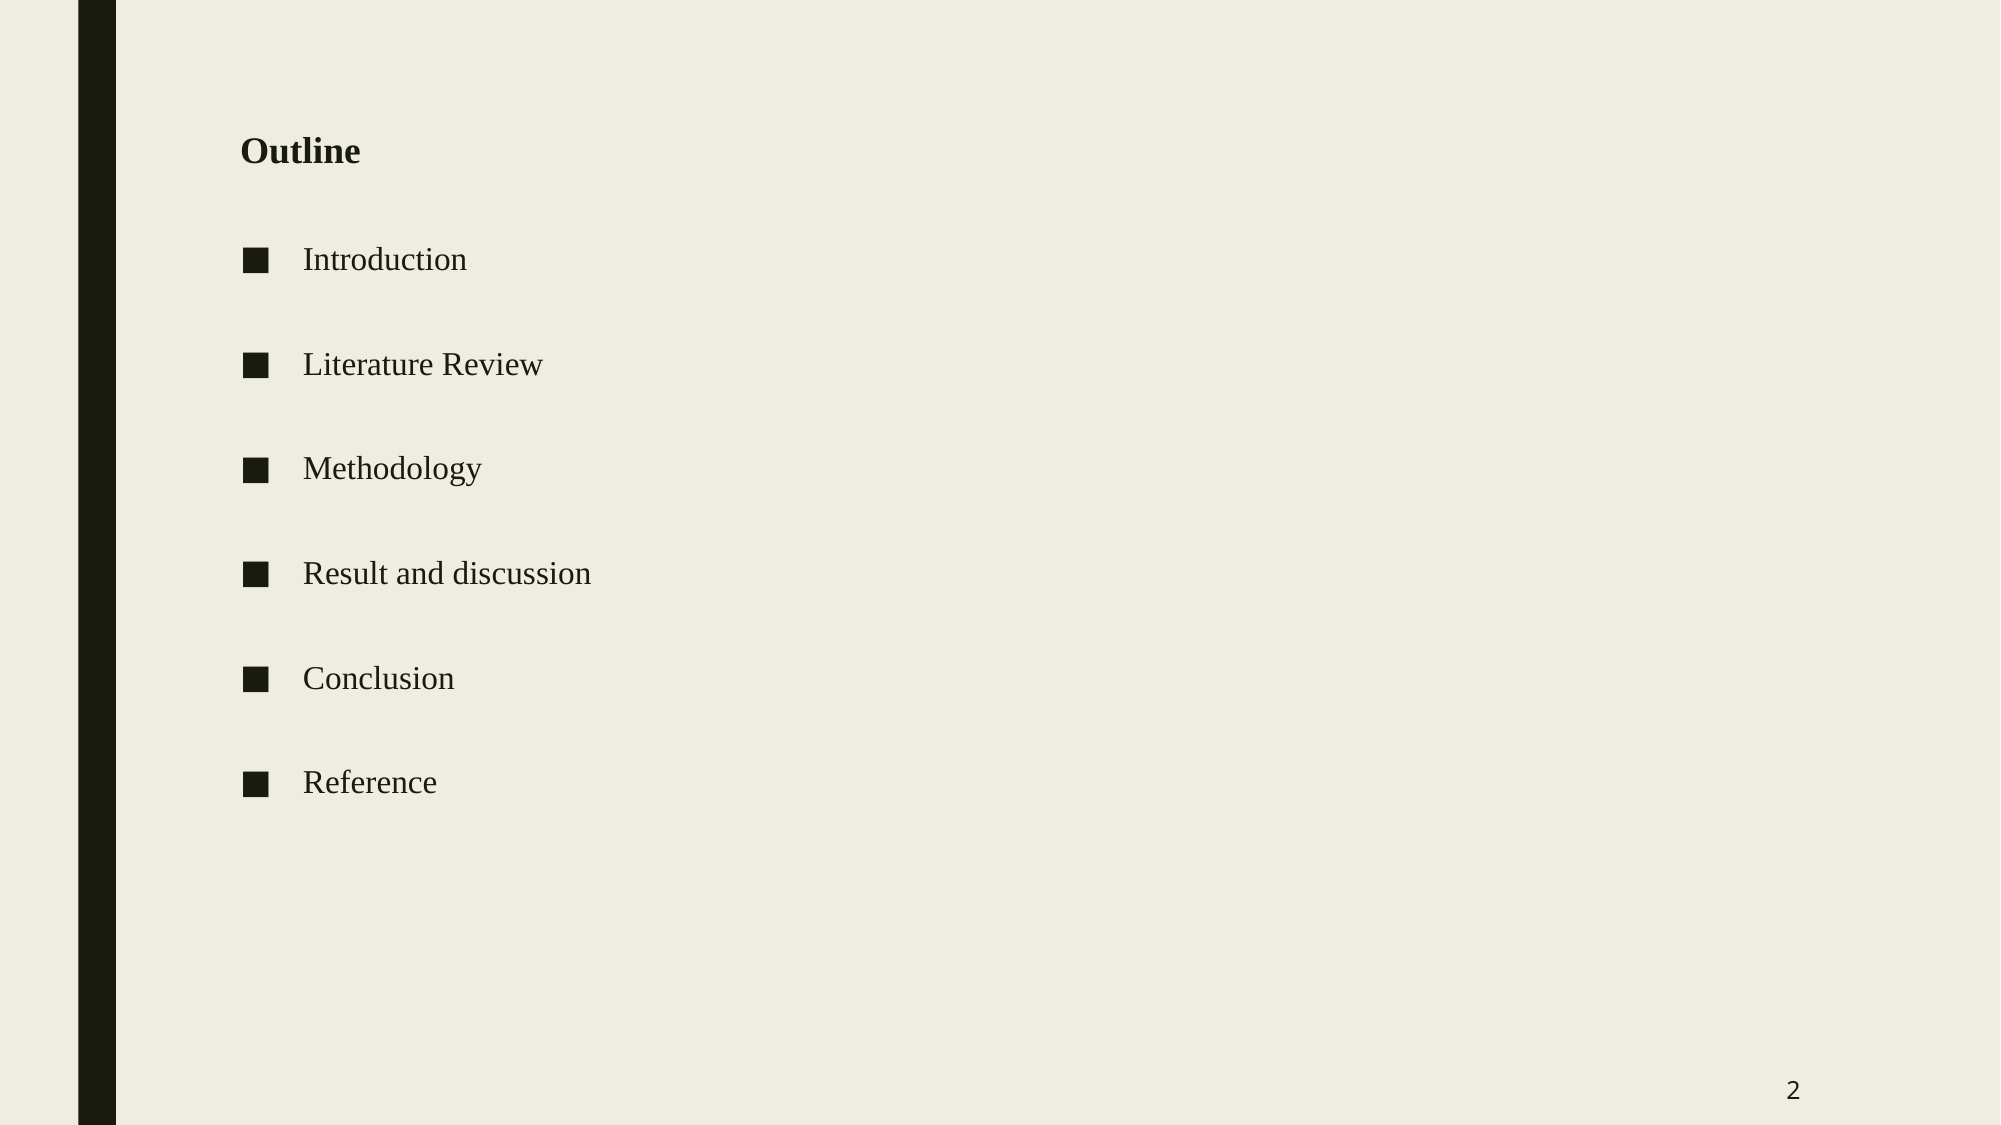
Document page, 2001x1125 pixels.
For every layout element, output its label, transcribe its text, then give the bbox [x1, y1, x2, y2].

slide_number 2 [1553, 1058, 1816, 1125]
list Outline Introduction Literature Review Methodology Result and discussion Conclusion Reference [225, 122, 1800, 963]
